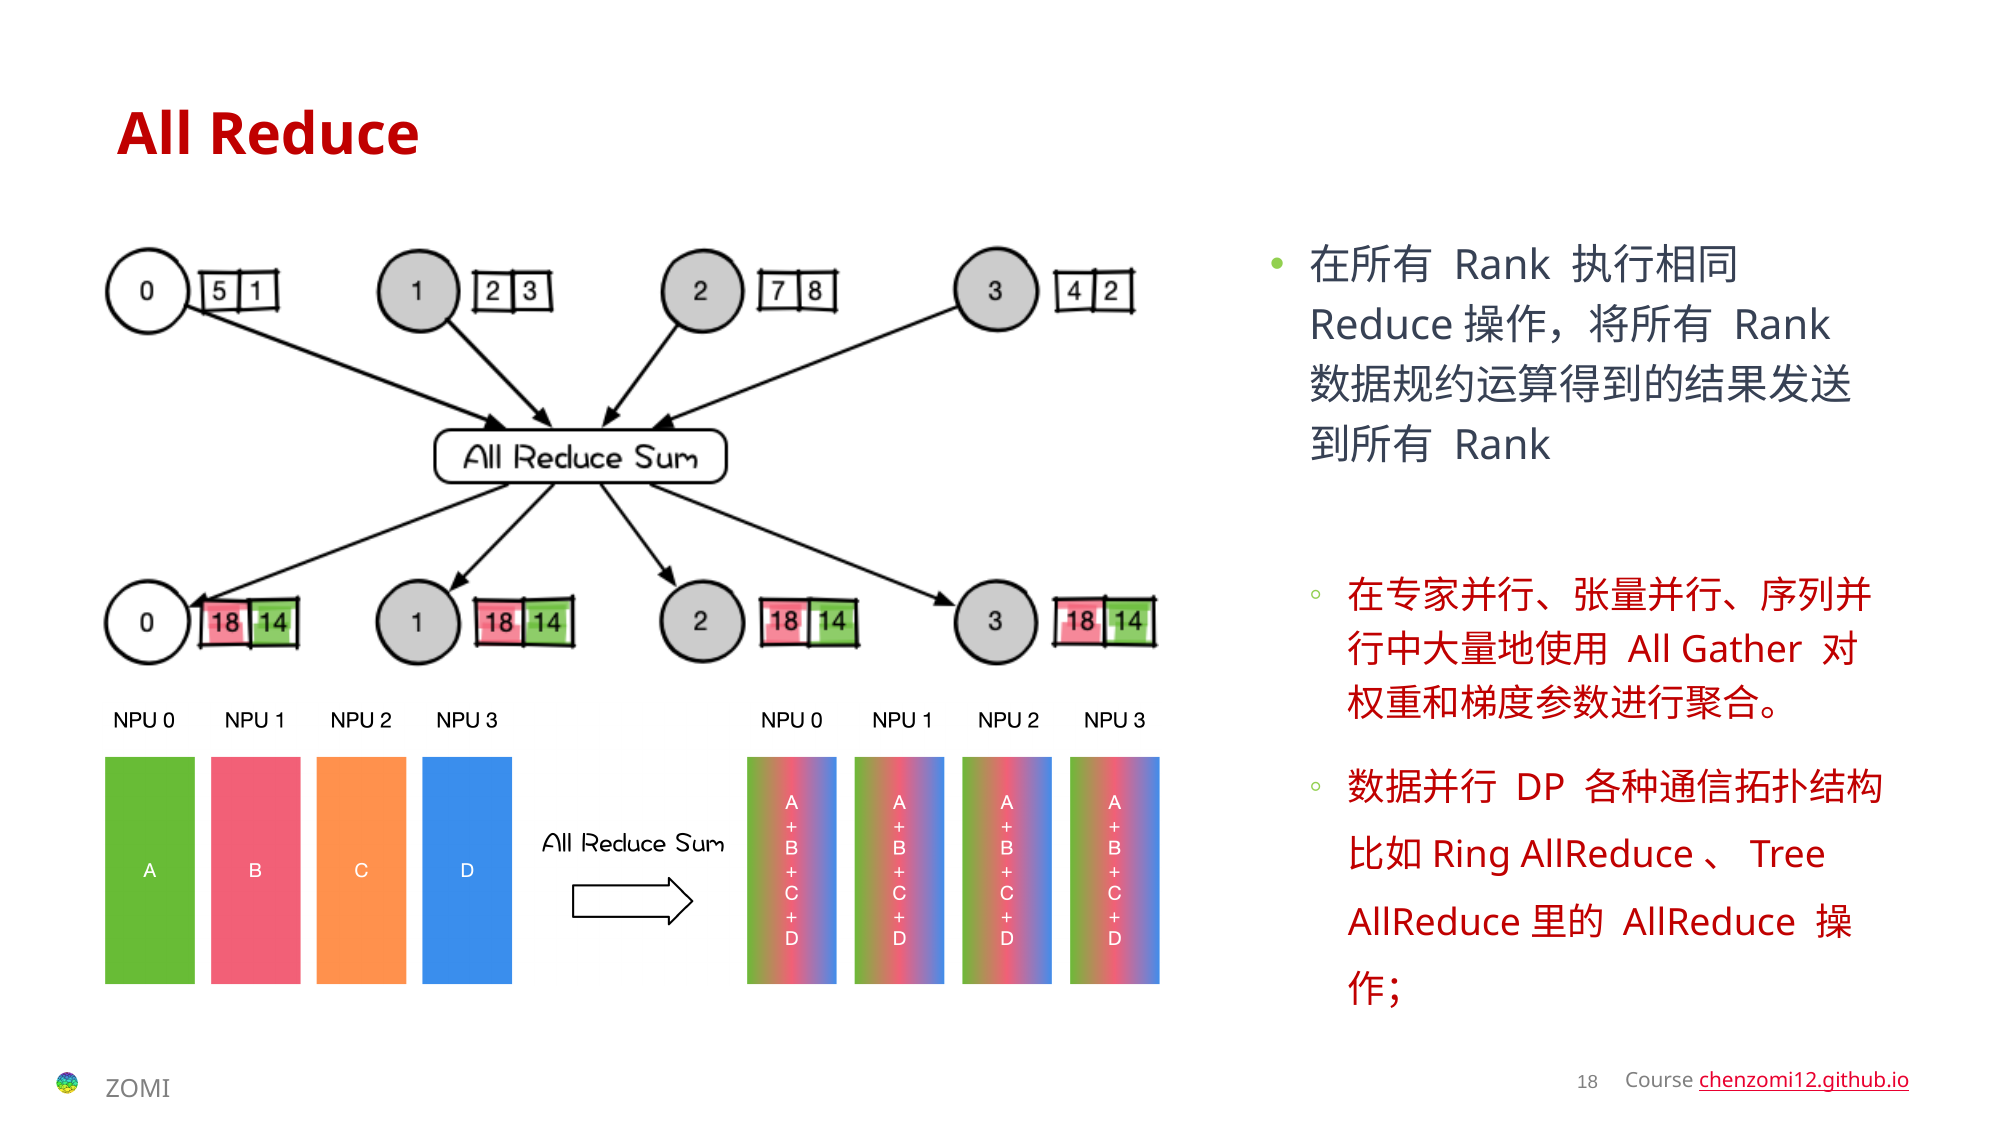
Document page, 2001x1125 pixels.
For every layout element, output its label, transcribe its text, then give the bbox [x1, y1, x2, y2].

title All Reduce [102, 83, 1901, 180]
picture [99, 241, 1159, 673]
list 在所有 Rank 执行相同 Reduce操作，将所有 Rank 数据规约运算得到的结果发送到所有 Rank 在专家并行、张量并行、序列并行中大量地使用 All Gather 对权重和梯度参数进行聚合。 数据并行 DP 各种通信拓扑结构比如Ring AllReduce、Tree AllReduce里的 AllReduce 操作； [1255, 196, 1901, 1043]
picture [57, 1073, 77, 1093]
picture [101, 702, 1162, 987]
